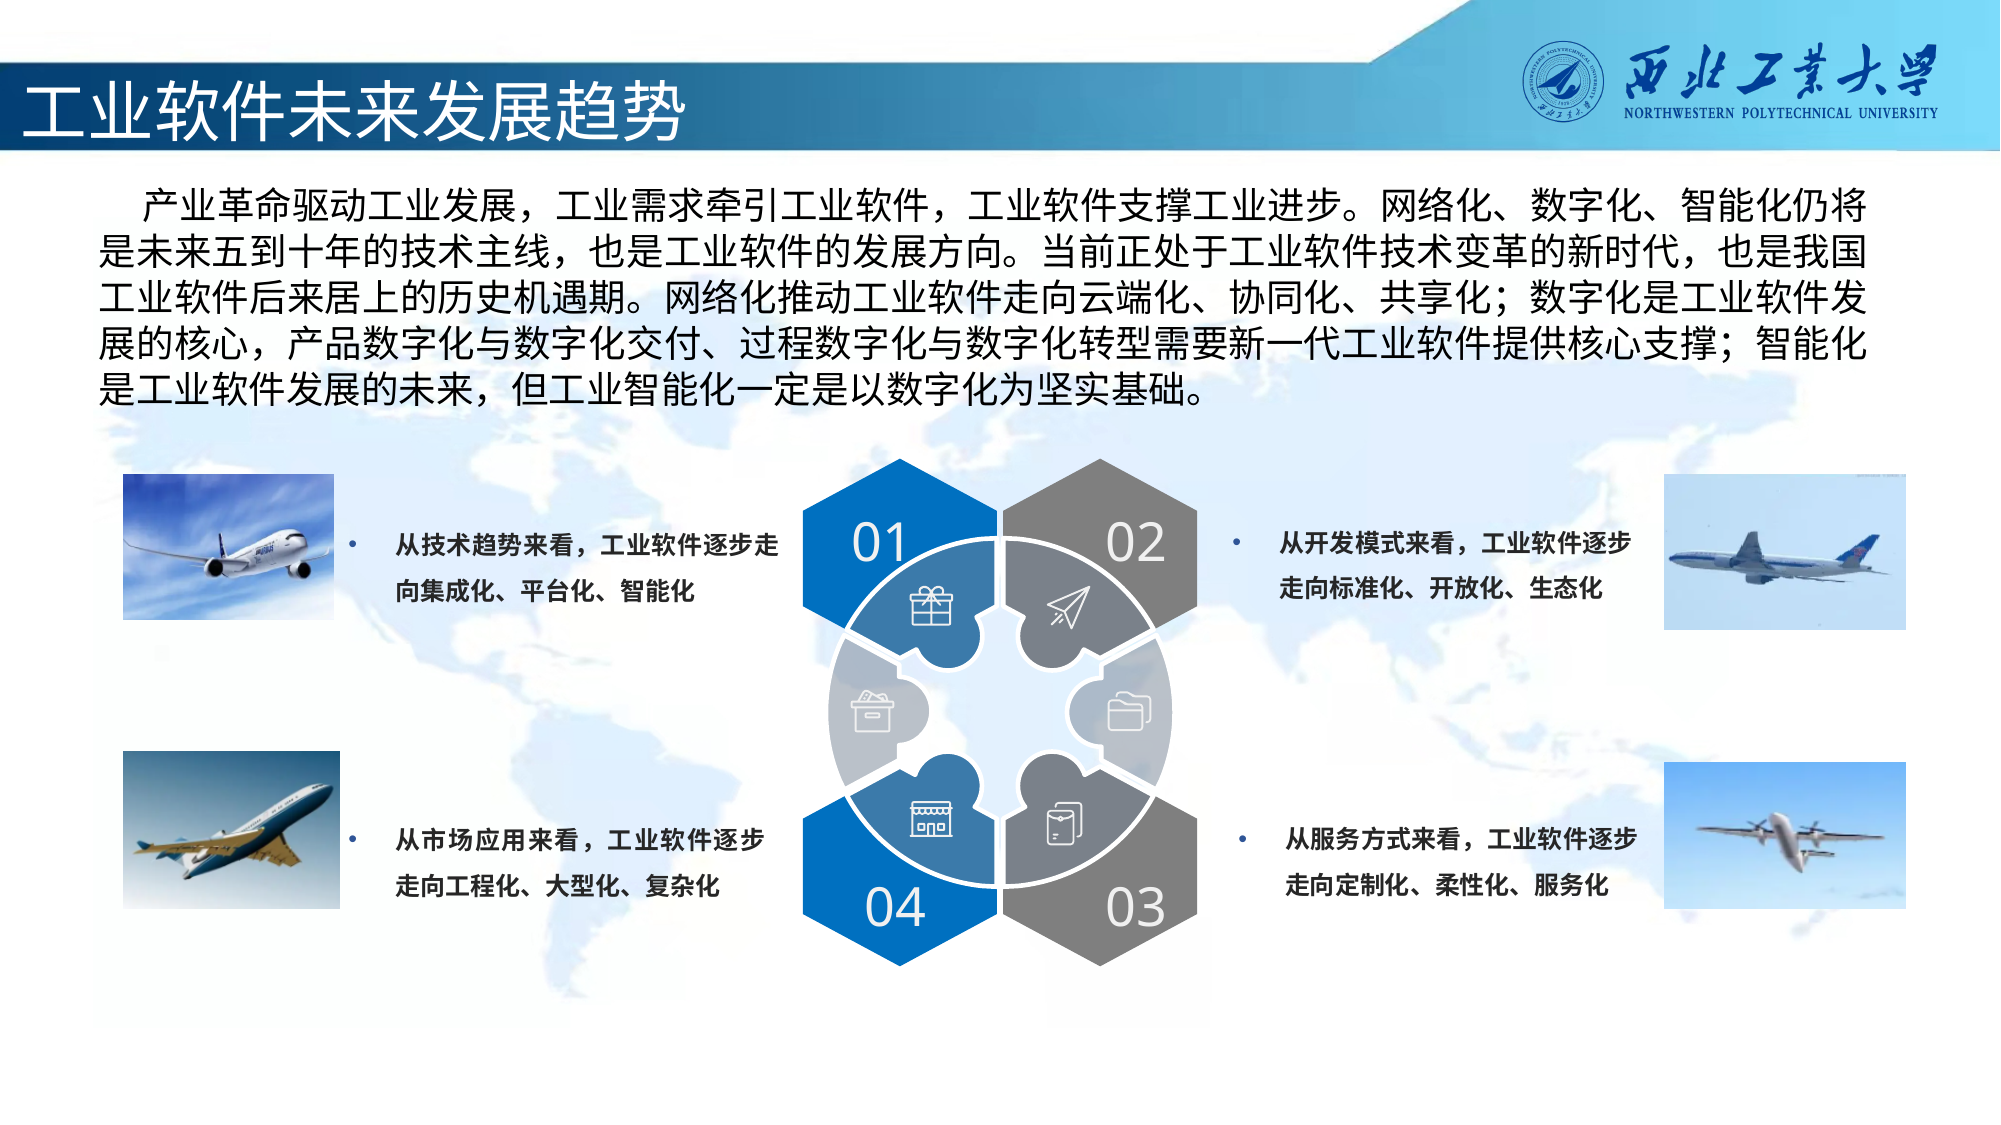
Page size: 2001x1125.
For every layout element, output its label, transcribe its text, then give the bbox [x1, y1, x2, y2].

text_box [802, 458, 1198, 503]
text_box 工业软件未来发展趋势 [5, 62, 1519, 158]
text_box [333, 503, 1655, 948]
picture [0, 0, 2000, 166]
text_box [802, 948, 1198, 967]
text_box 产业革命驱动工业发展，工业需求牵引工业软件，工业软件支撑工业进步。网络化、数字化、智能化仍将是未来五到十年的技术主线，也是工业软件的发展方向。当前正处于工业软件技术变革的新时代，也是我国工业软件后来居上的历史机遇期。网络化推动工业软件走向云端化、协同化、共享化；数字化是工业软件发展的核心，产品数字化与数字化交付、过程数字化与数字化转型需要新一代工业软件提供核心支撑；智能化是工业软件发展的未来，但工业智能化一定是以数字化为坚实基础。 [84, 174, 1883, 419]
picture [93, 419, 1906, 1028]
